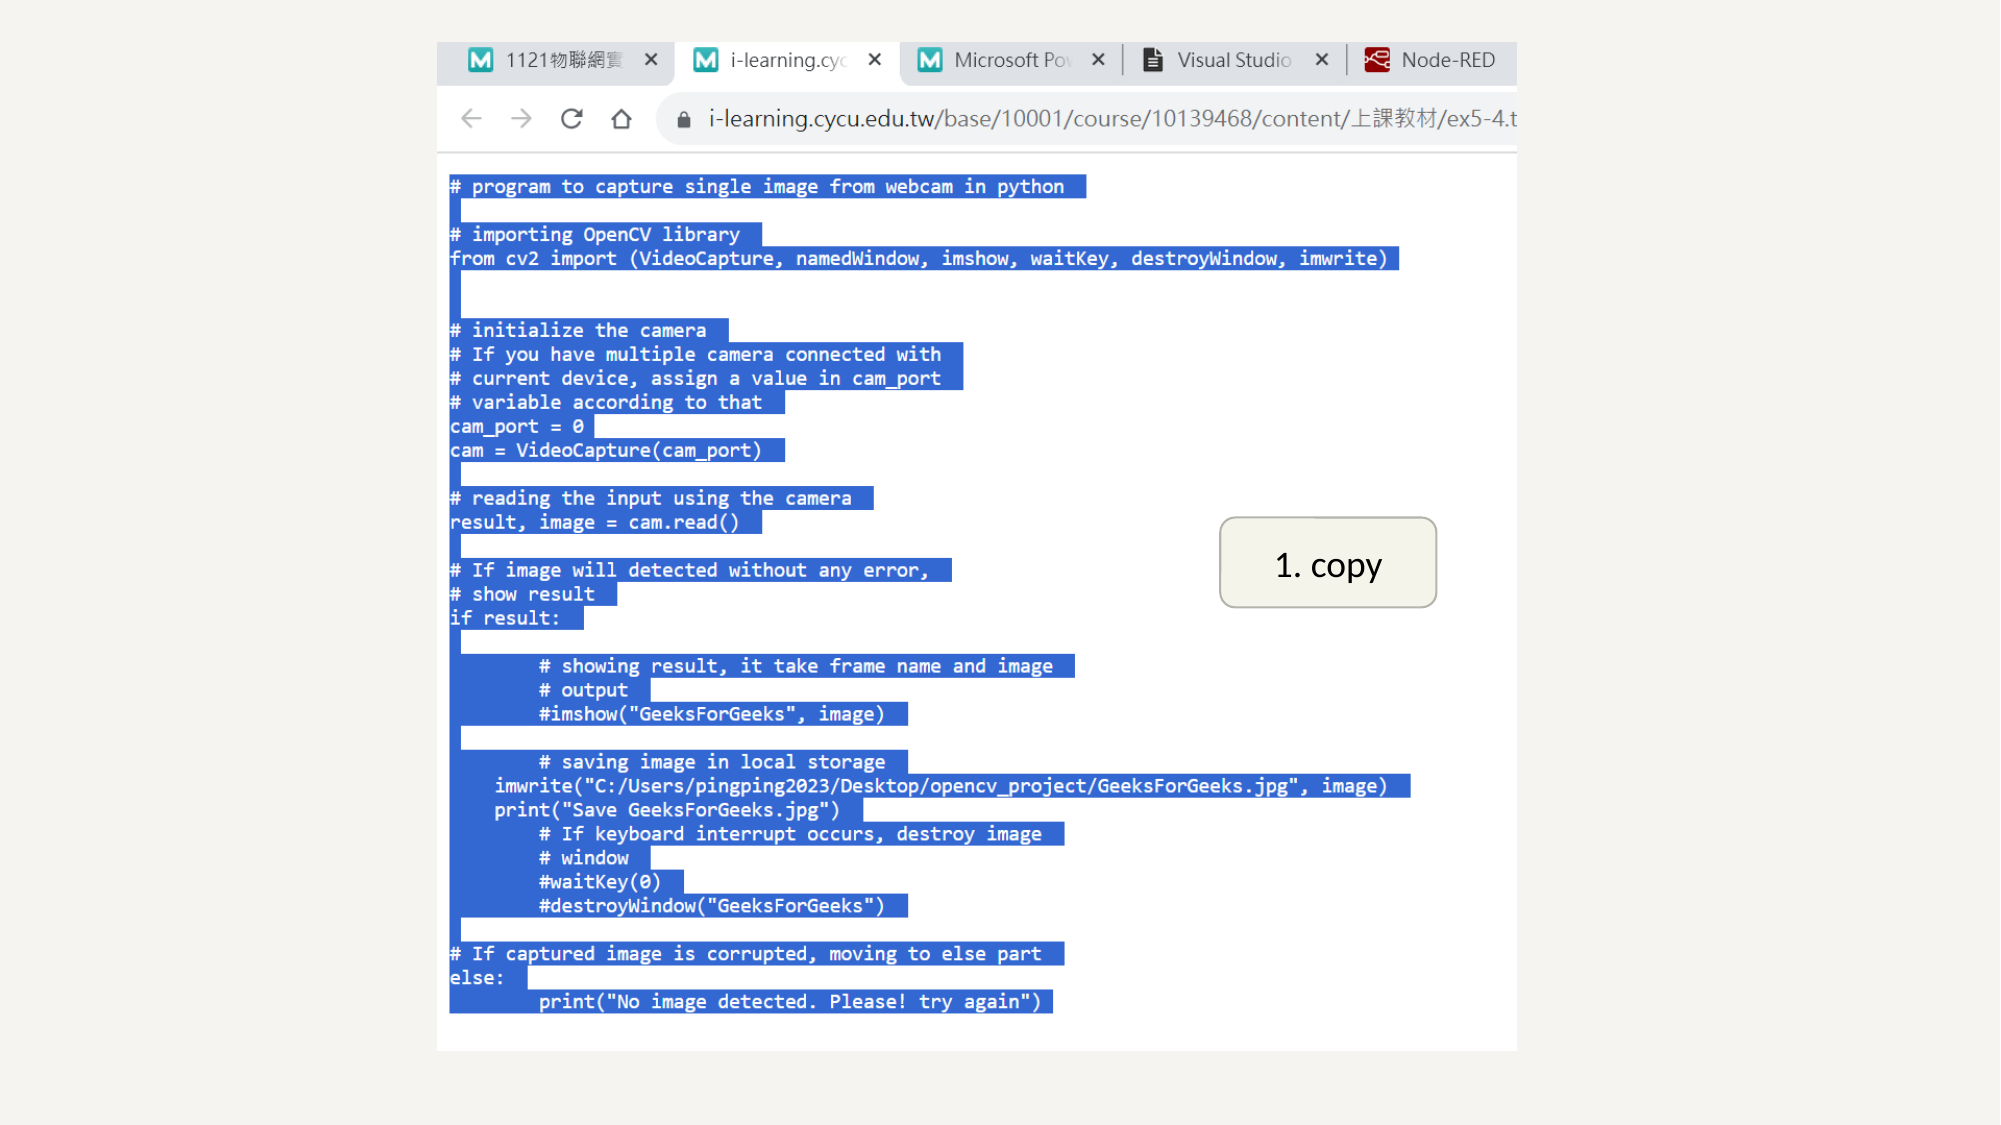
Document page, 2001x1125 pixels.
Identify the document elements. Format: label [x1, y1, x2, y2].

text_box [0, 0, 2000, 1125]
picture [437, 42, 1517, 1051]
